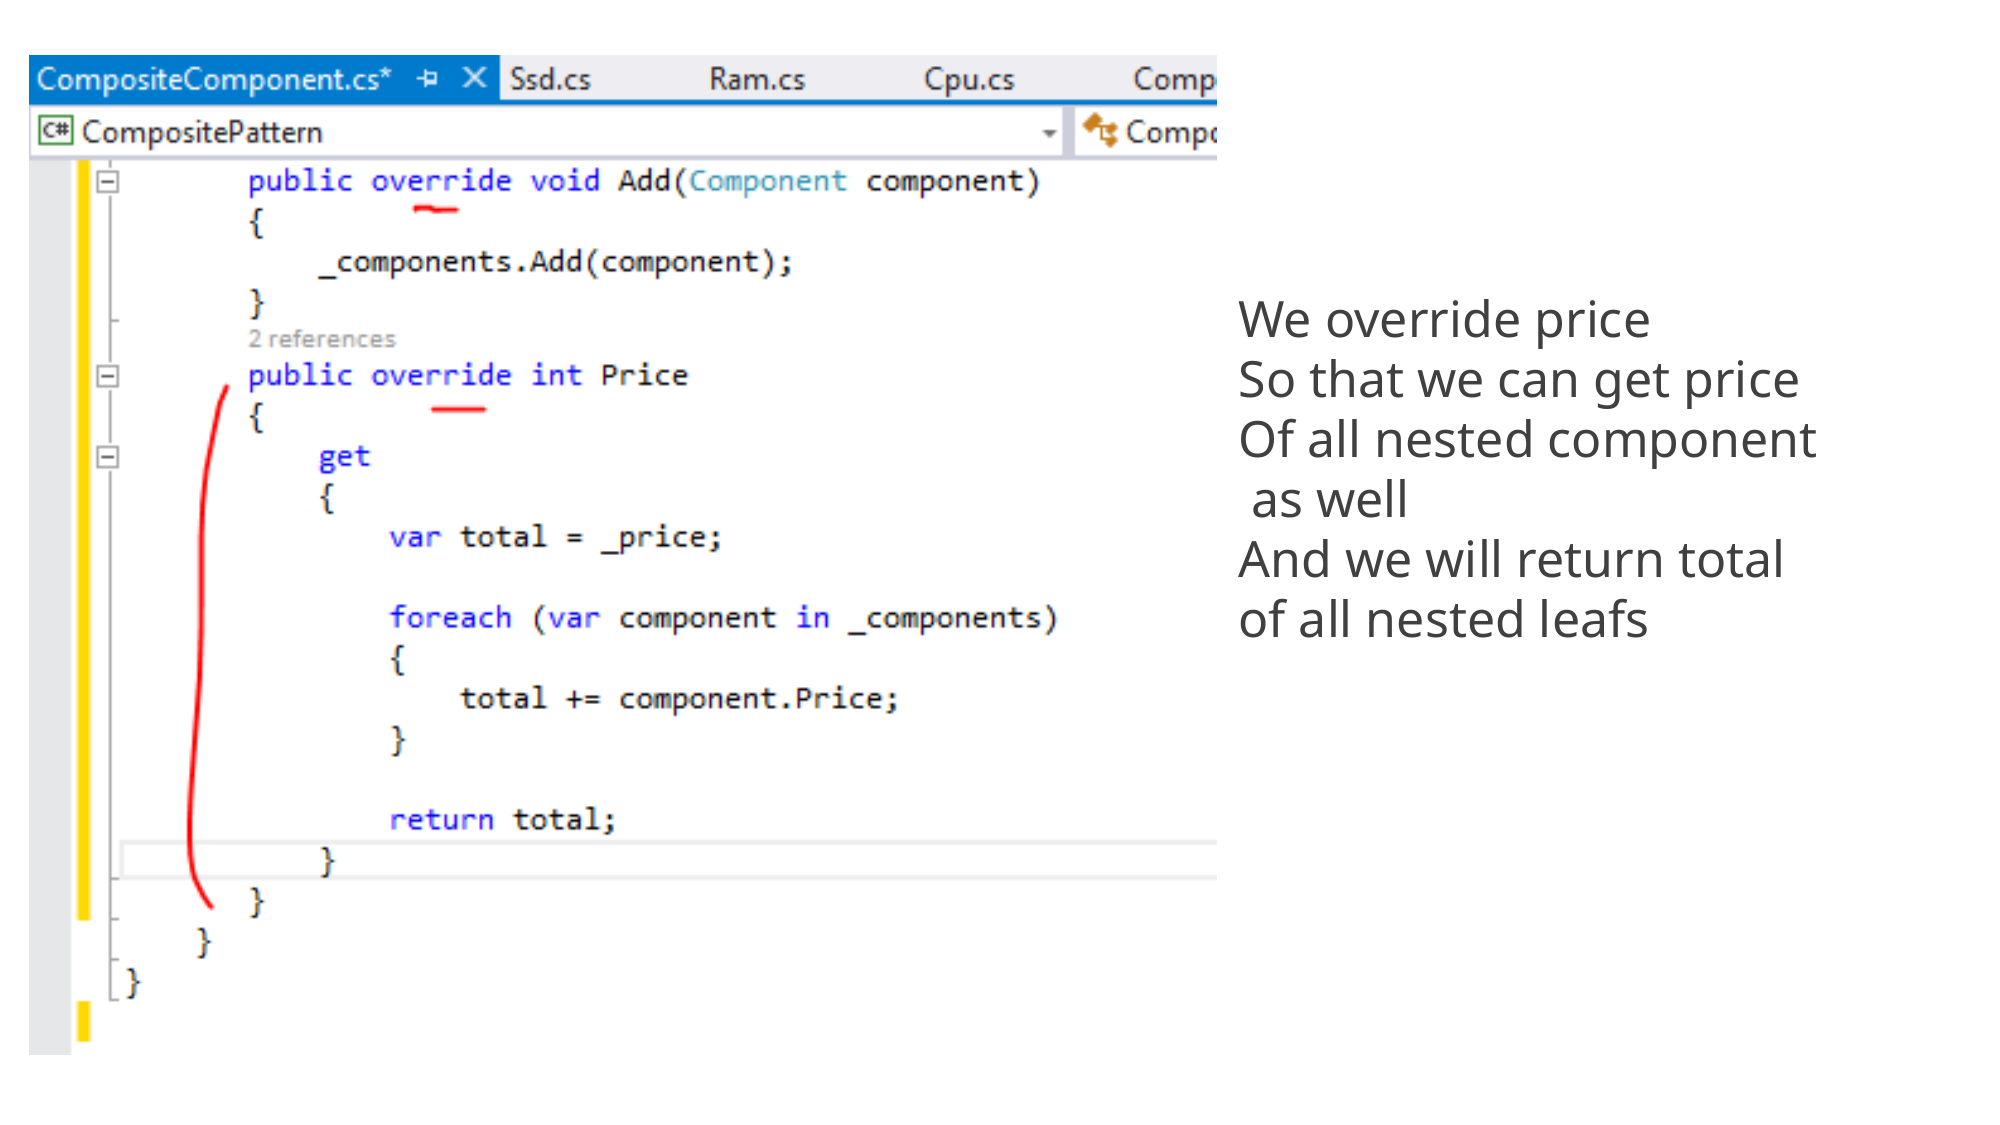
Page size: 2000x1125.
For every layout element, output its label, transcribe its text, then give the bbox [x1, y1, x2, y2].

text_box We override price So that we can get price Of all nested component as well And we will return total of all nested leafs [1238, 287, 1819, 648]
picture [29, 55, 1218, 1055]
